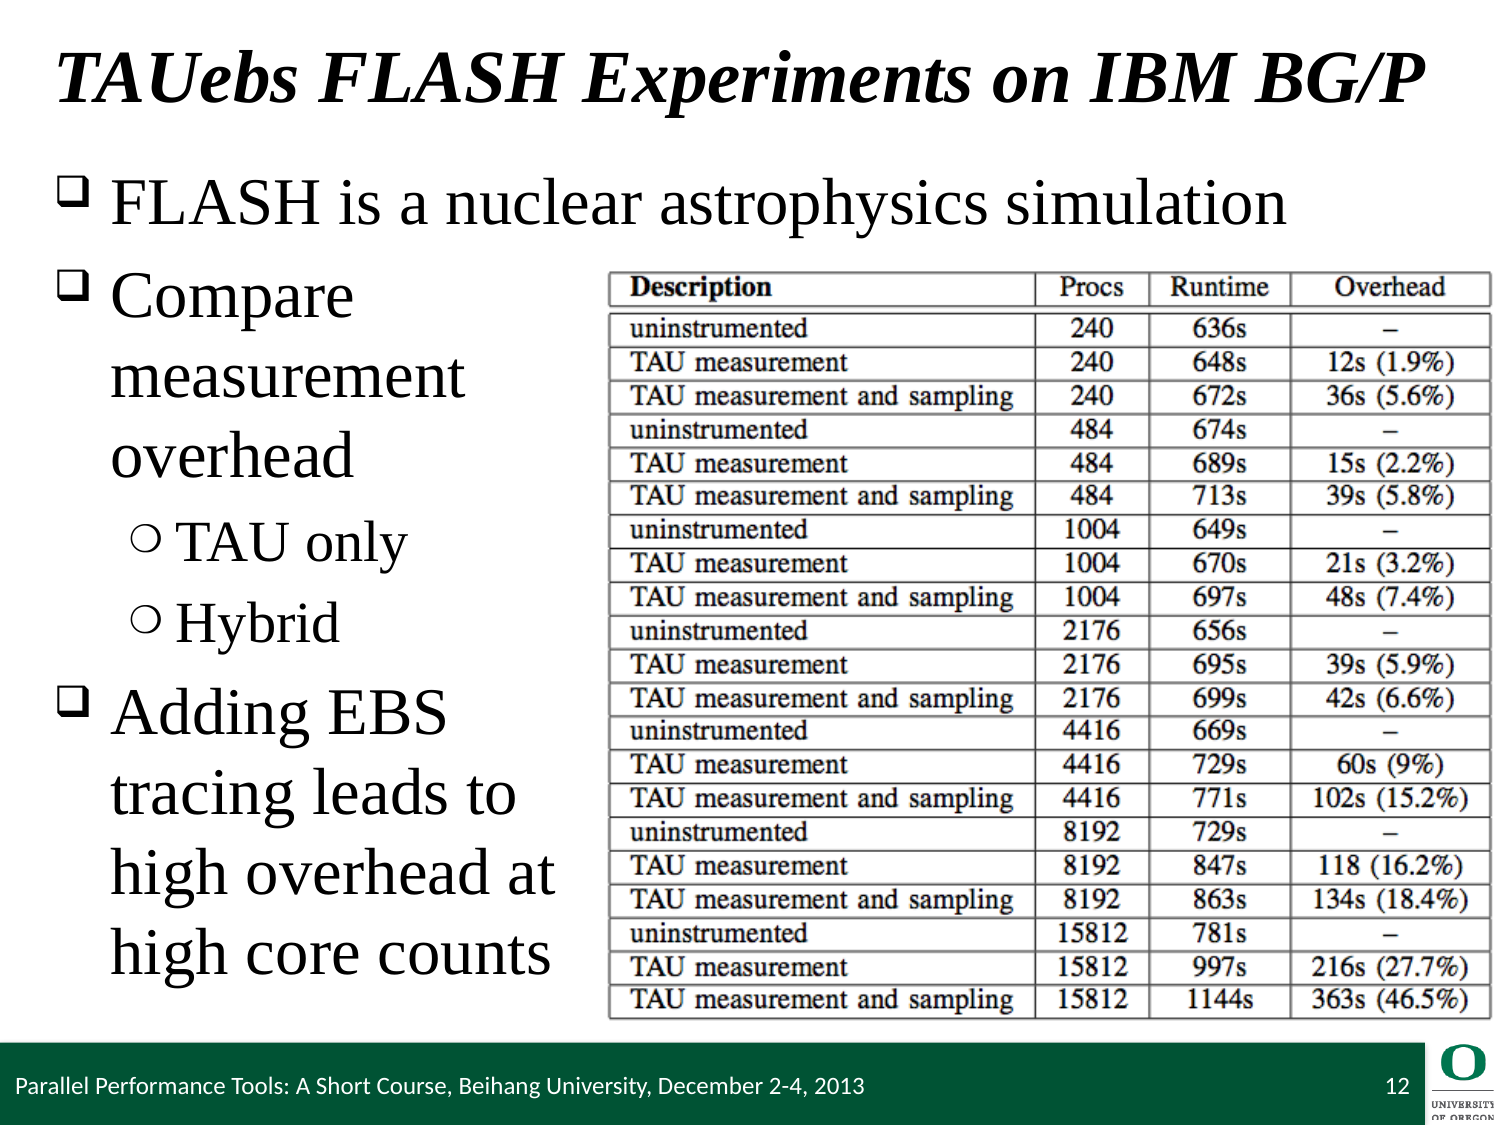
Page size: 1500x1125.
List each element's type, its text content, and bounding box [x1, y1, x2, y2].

footer Parallel Performance Tools: A Short Course, Beihang University, December 2-4, 2013 [0, 1044, 988, 1125]
picture [602, 264, 1500, 1028]
list FLASH is a nuclear astrophysics simulation Compare measurement overhead TAU only Hybrid Adding EBS tracing leads to high overhead at high core counts [39, 149, 1500, 1046]
title TAUebs FLASH Experiments on IBM BG/P [39, 0, 1500, 145]
slide_number 12 [1074, 1044, 1425, 1125]
